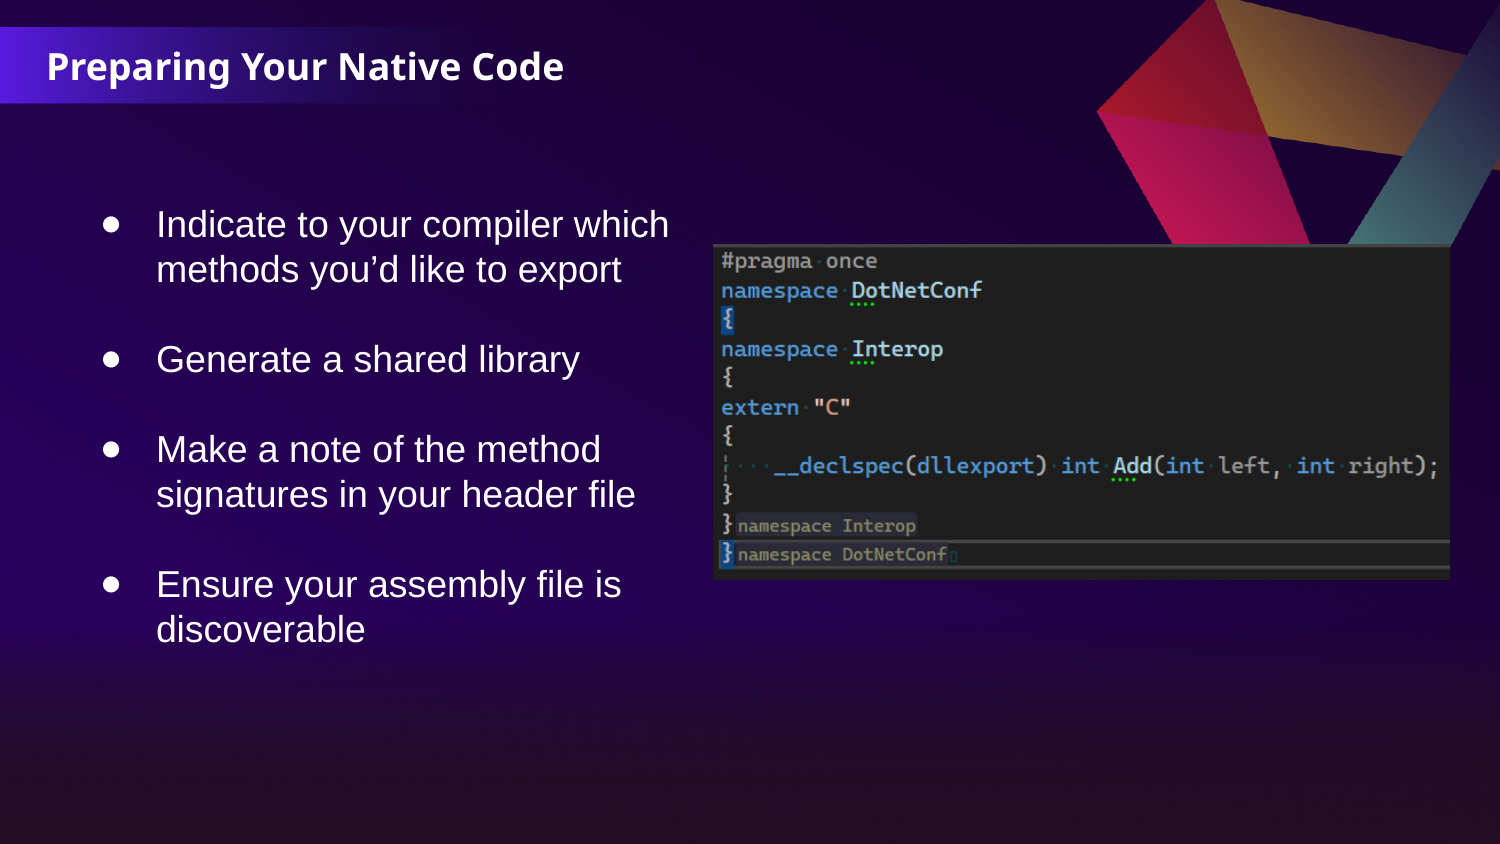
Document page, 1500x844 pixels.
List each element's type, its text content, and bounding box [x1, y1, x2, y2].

text_box Preparing Your Native Code [30, 27, 679, 103]
picture [0, 0, 1500, 844]
text_box Indicate to your compiler which methods you’d like to export Generate a shared library Make a note of the method signatures in your header file Ensure your assembly file is discoverable [66, 184, 714, 616]
